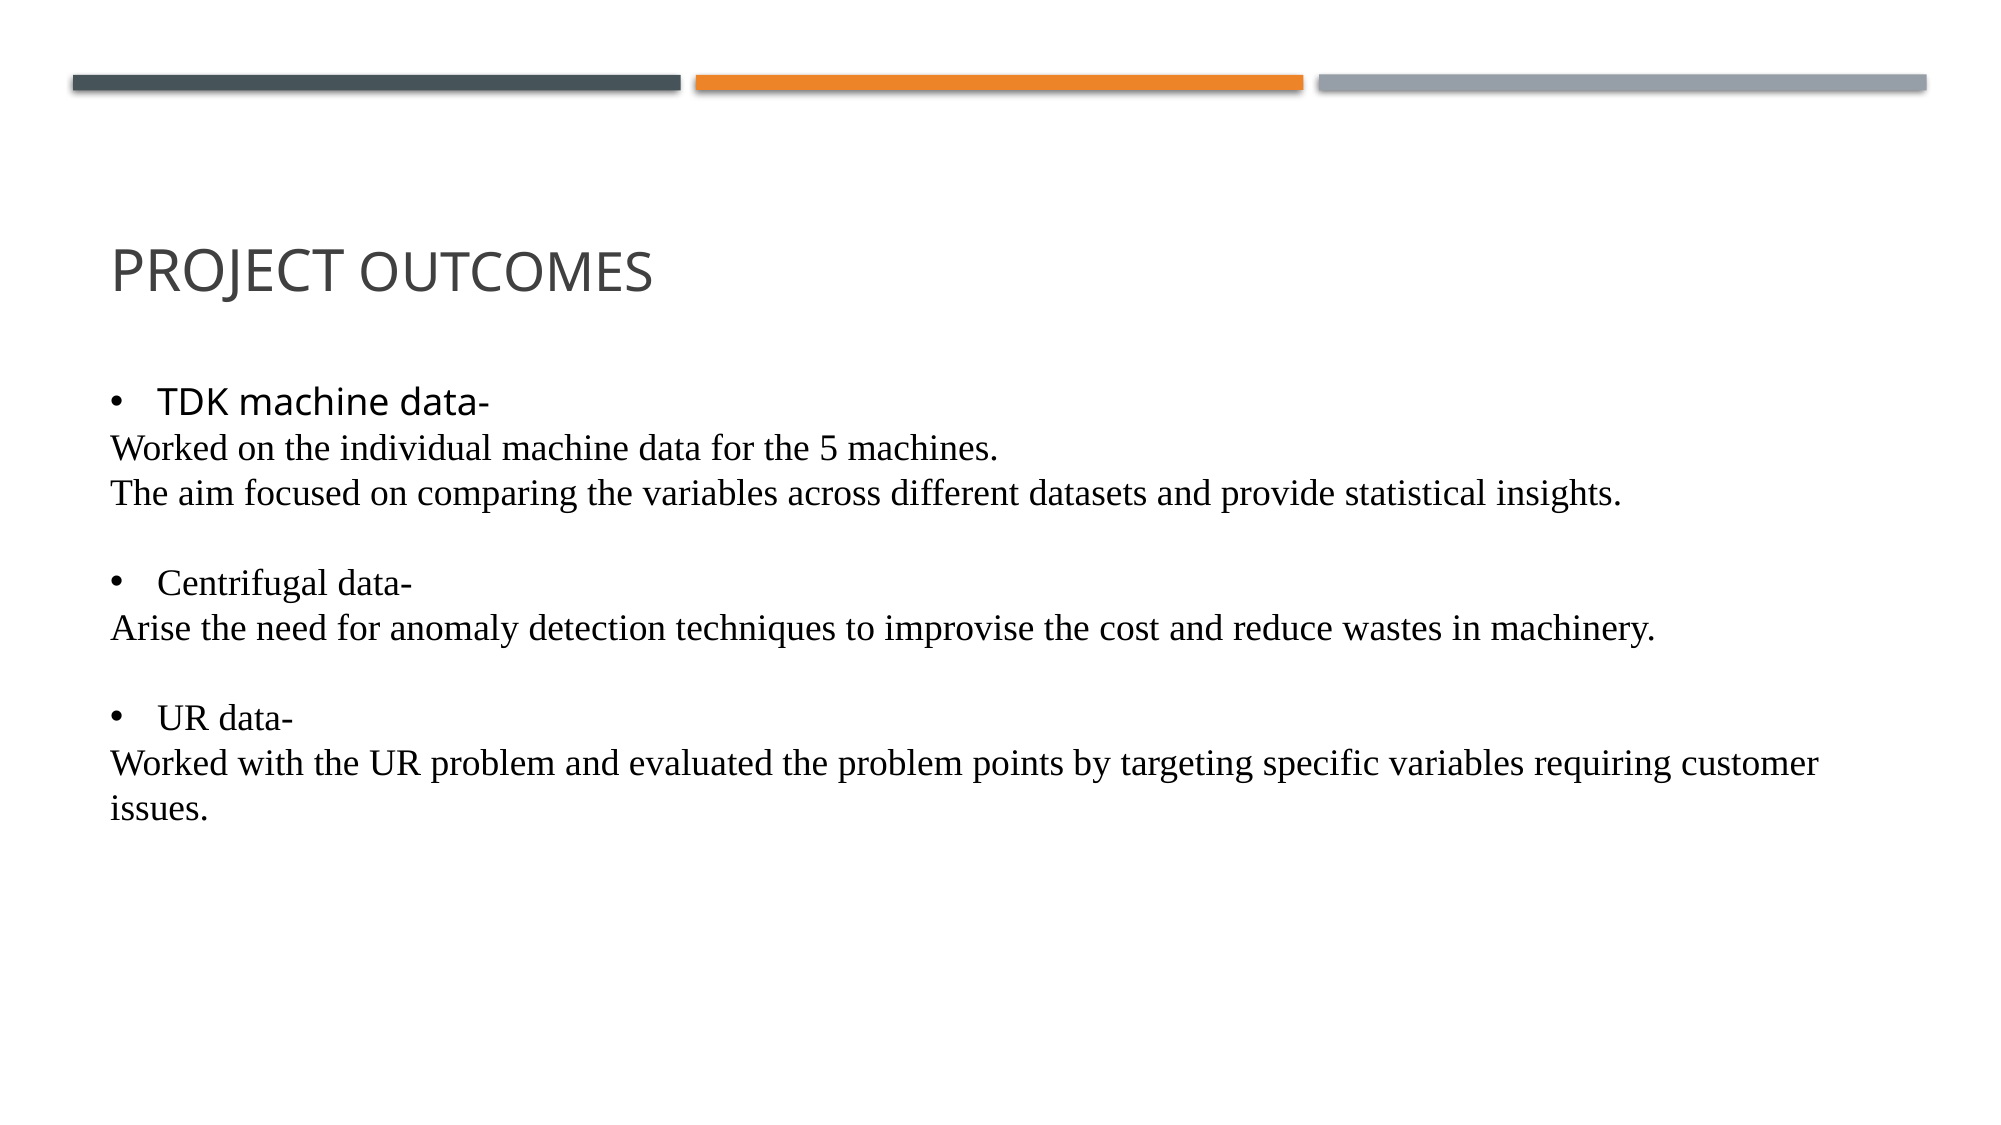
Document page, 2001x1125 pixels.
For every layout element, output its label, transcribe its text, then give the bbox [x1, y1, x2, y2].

title PROJECT OUTCOMES [95, 115, 1905, 311]
text_box TDK machine data- Worked on the individual machine data for the 5 machines. The aim focused on comparing the variables across different datasets and provide statistical insights. Centrifugal data- Arise the need for anomaly detection techniques to improvise the cost and reduce wastes in machinery. UR data- Worked with the UR problem and evaluated the problem points by targeting specific variables requiring customer issues. [95, 370, 1905, 926]
